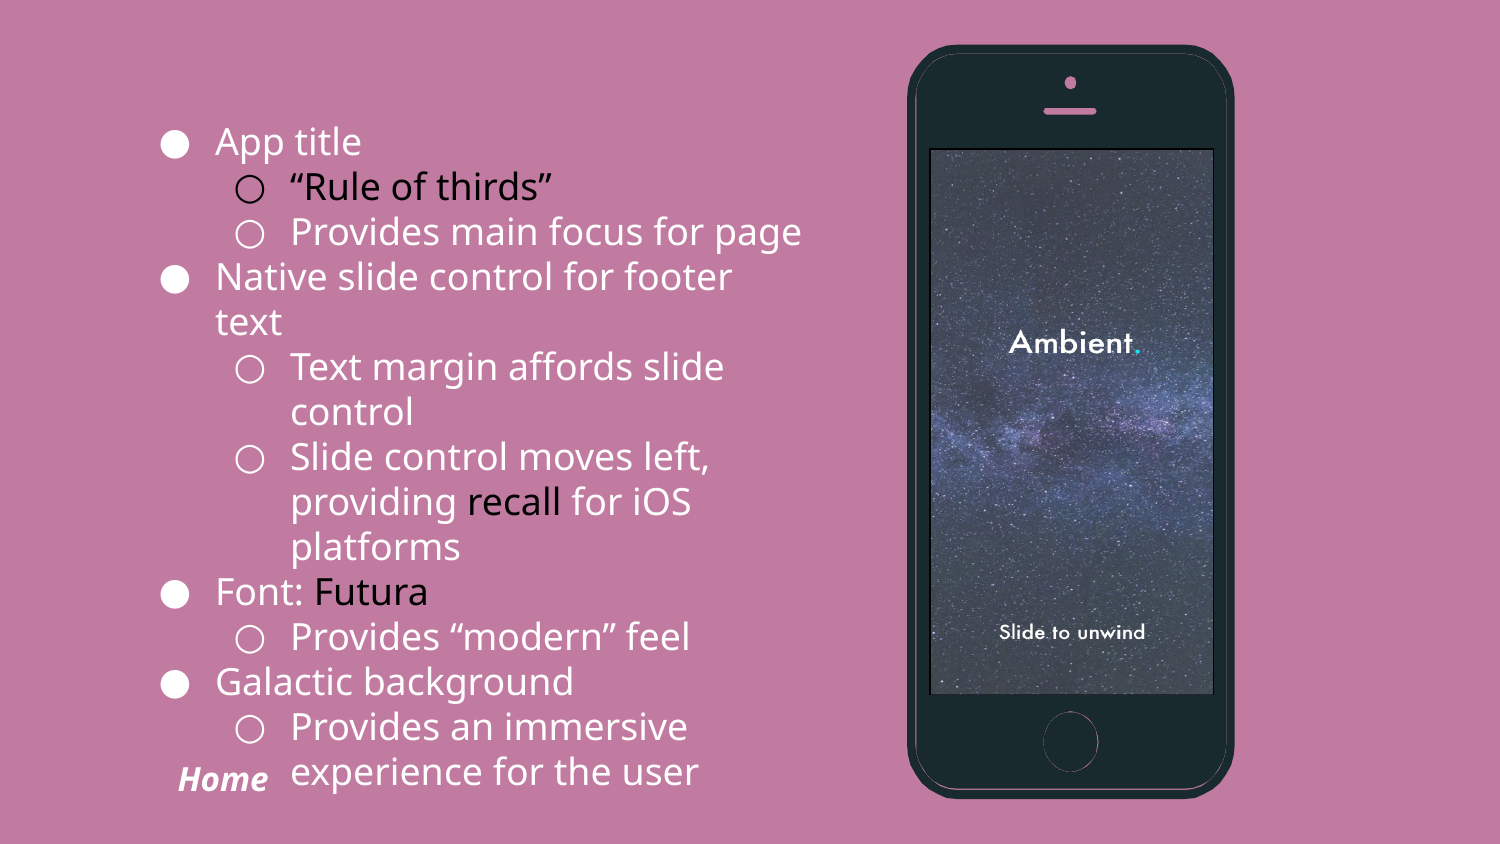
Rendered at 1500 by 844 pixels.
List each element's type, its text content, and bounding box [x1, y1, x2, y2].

text_box Home [162, 743, 469, 799]
text_box App title “Rule of thirds” Provides main focus for page Native slide control for footer text Text margin affords slide control Slide control moves left, providing recall for iOS platforms Font: Futura Provides “modern” feel Galactic background Provides an immersive experience for the user [124, 102, 822, 707]
text_box [907, 45, 1234, 799]
picture [929, 148, 1214, 696]
